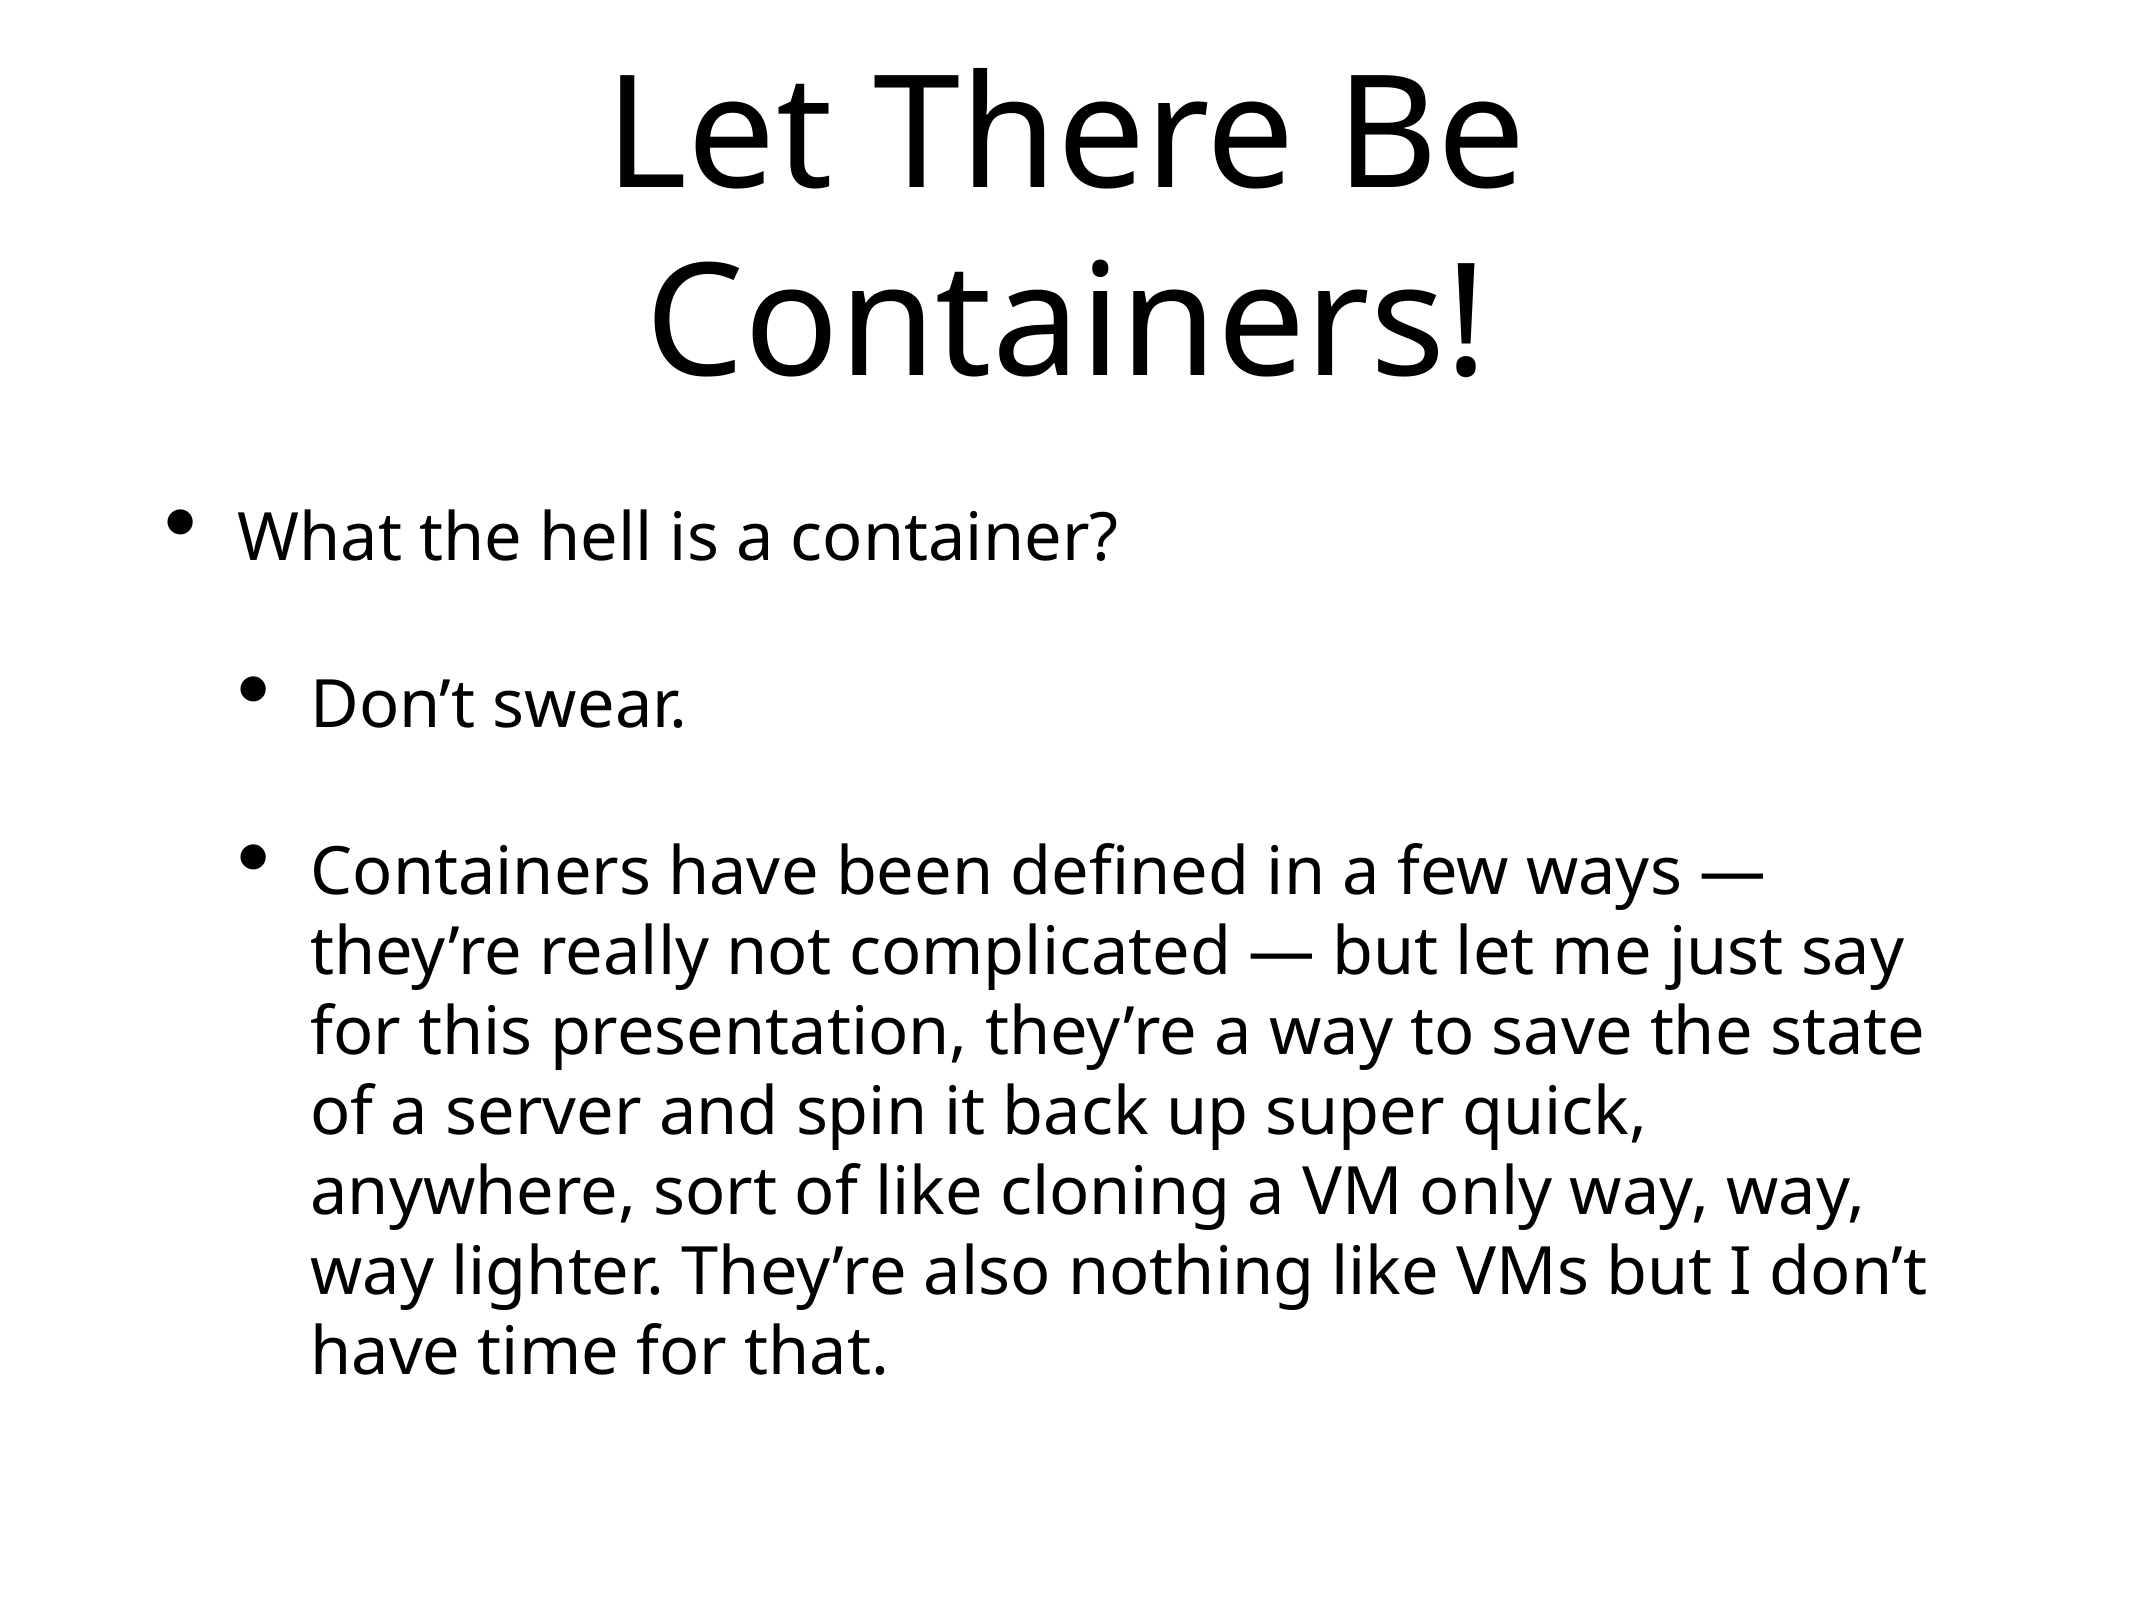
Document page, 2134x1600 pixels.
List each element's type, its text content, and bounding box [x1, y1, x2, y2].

title Let There Be Containers! [155, 41, 1978, 397]
list What the hell is a container? Don’t swear. Containers have been defined in a few ways — they’re really not complicated — but let me just say for this presentation, they’re a way to save the state of a server and spin it back up super quick, anywhere, sort of like cloning a VM only way, way, way lighter. They’re also nothing like VMs but I don’t have time for that. [155, 424, 1978, 1457]
